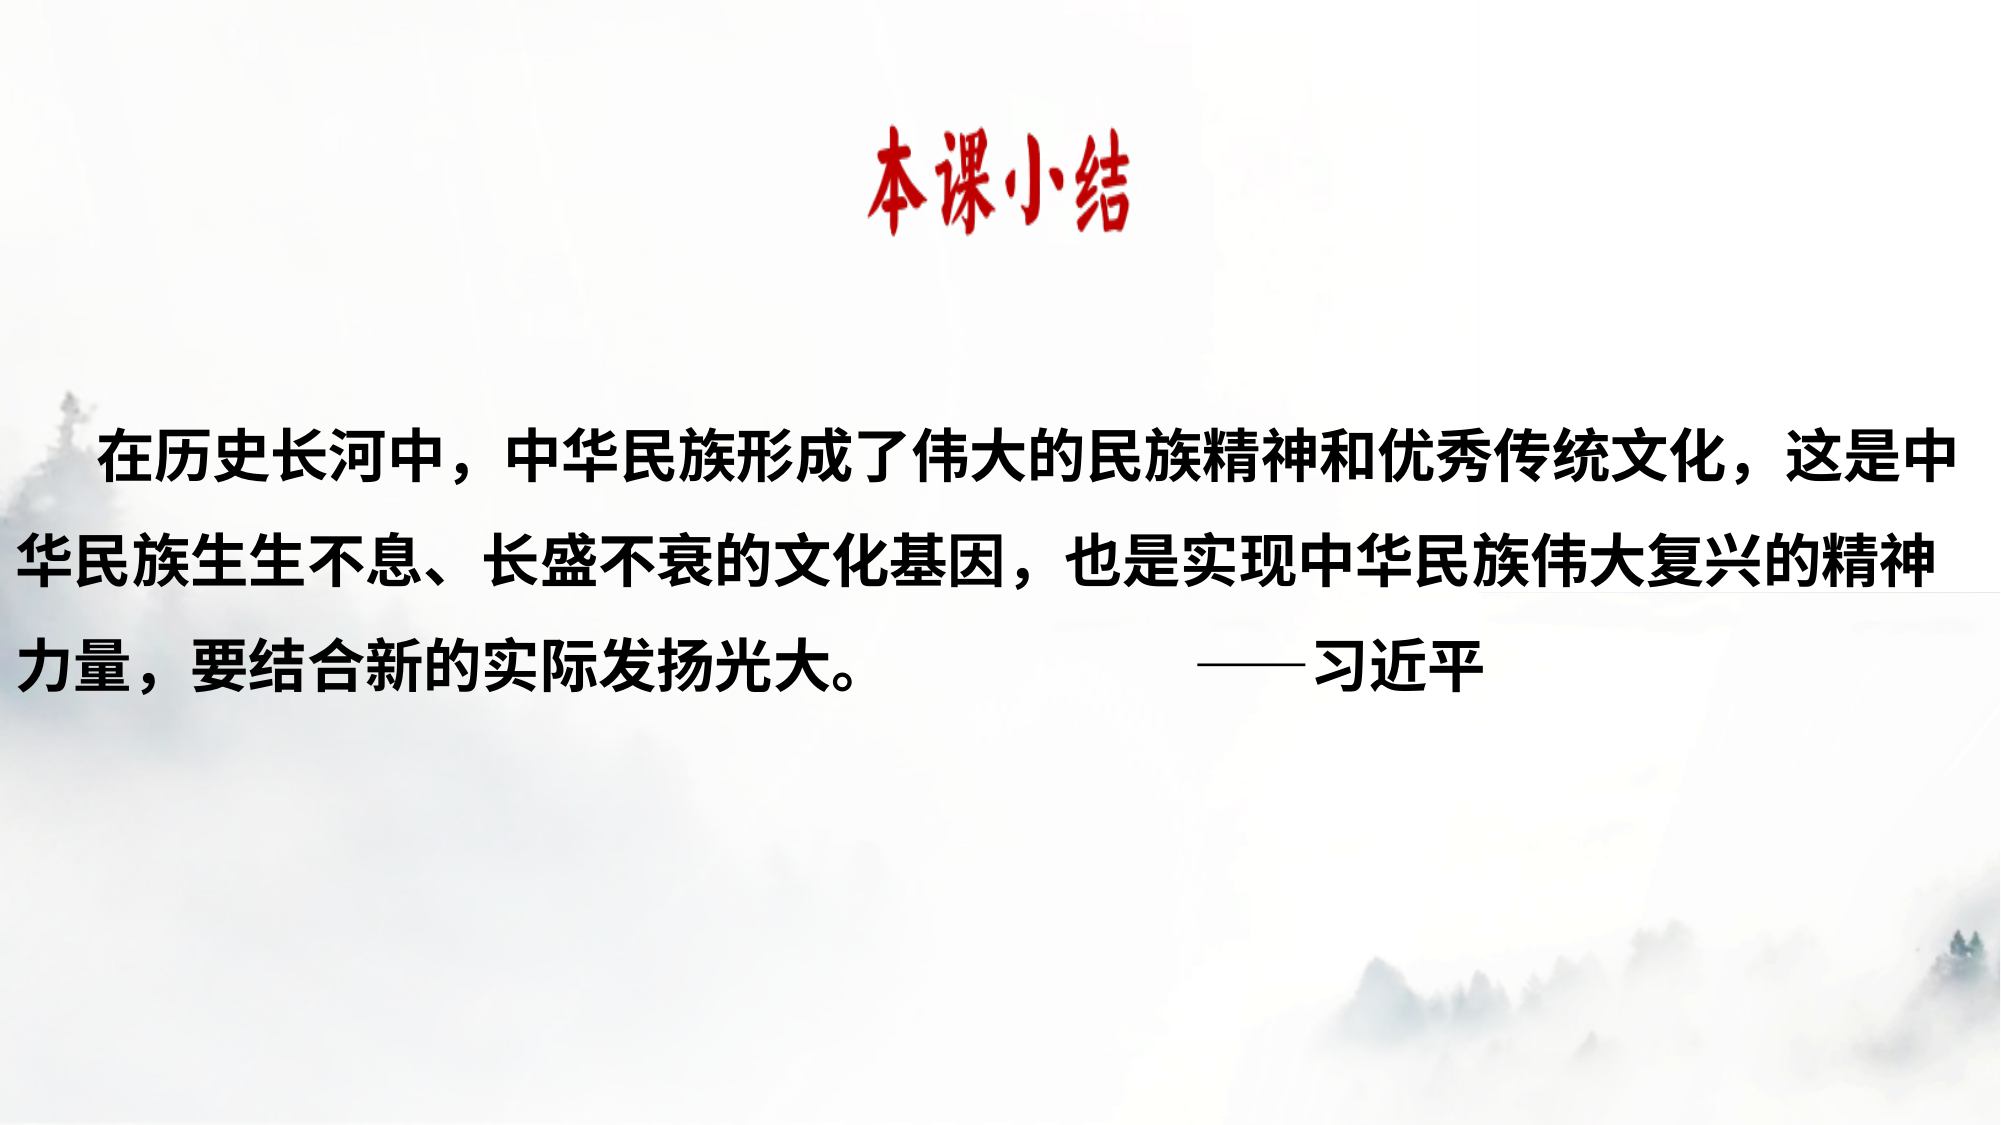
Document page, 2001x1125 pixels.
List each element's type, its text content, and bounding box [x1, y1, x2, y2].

text_box 在历史长河中，中华民族形成了伟大的民族精神和优秀传统文化，这是中华民族生生不息、长盛不衰的文化基因，也是实现中华民族伟大复兴的精神力量，要结合新的实际发扬光大。 ——习近平 [1, 377, 2000, 707]
picture [0, 0, 2001, 1125]
